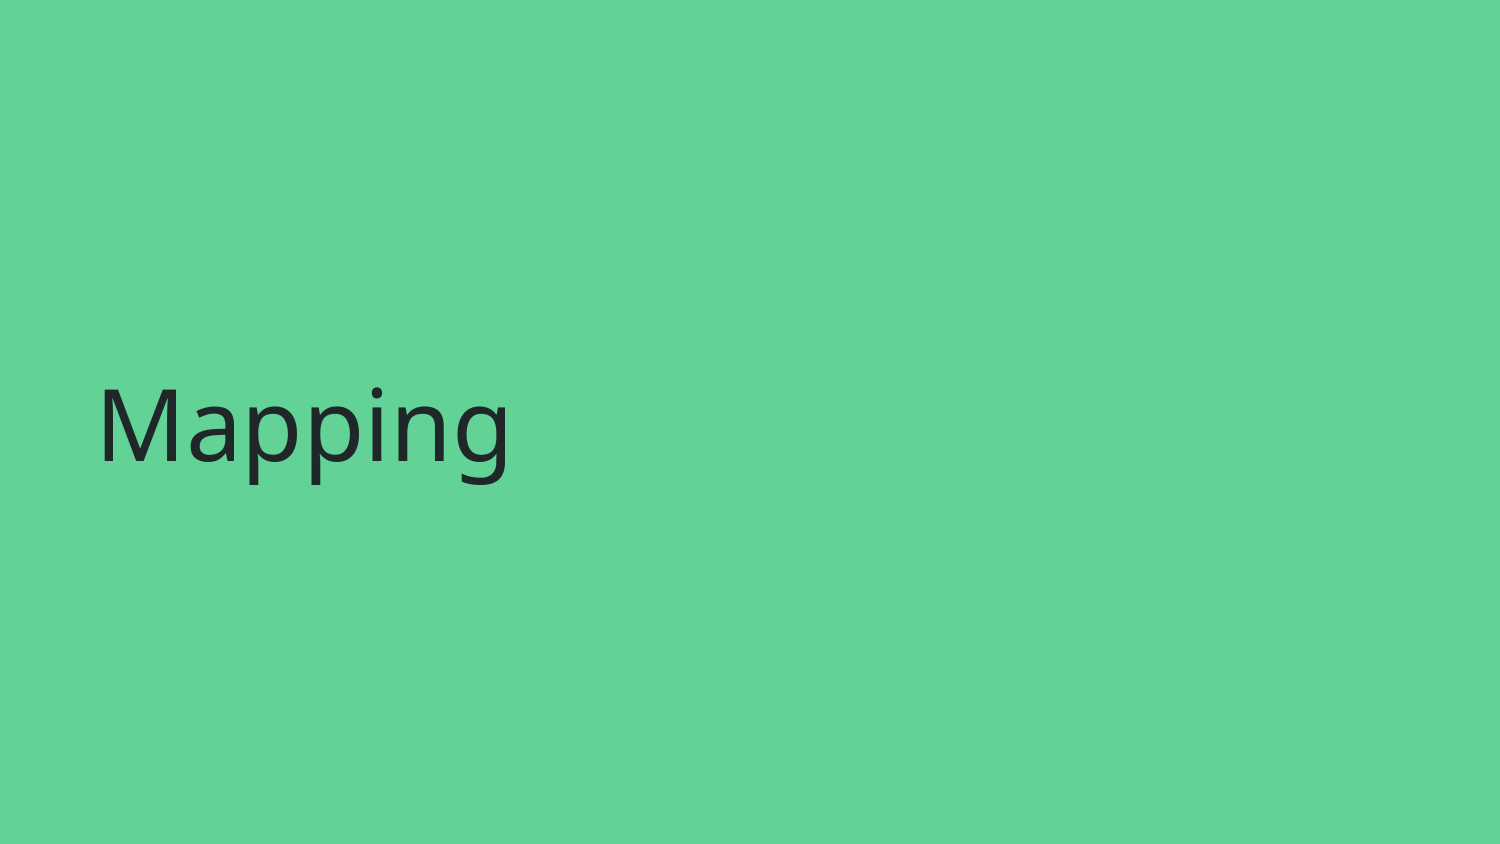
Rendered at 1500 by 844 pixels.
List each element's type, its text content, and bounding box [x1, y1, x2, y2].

title Mapping [80, 86, 1032, 758]
